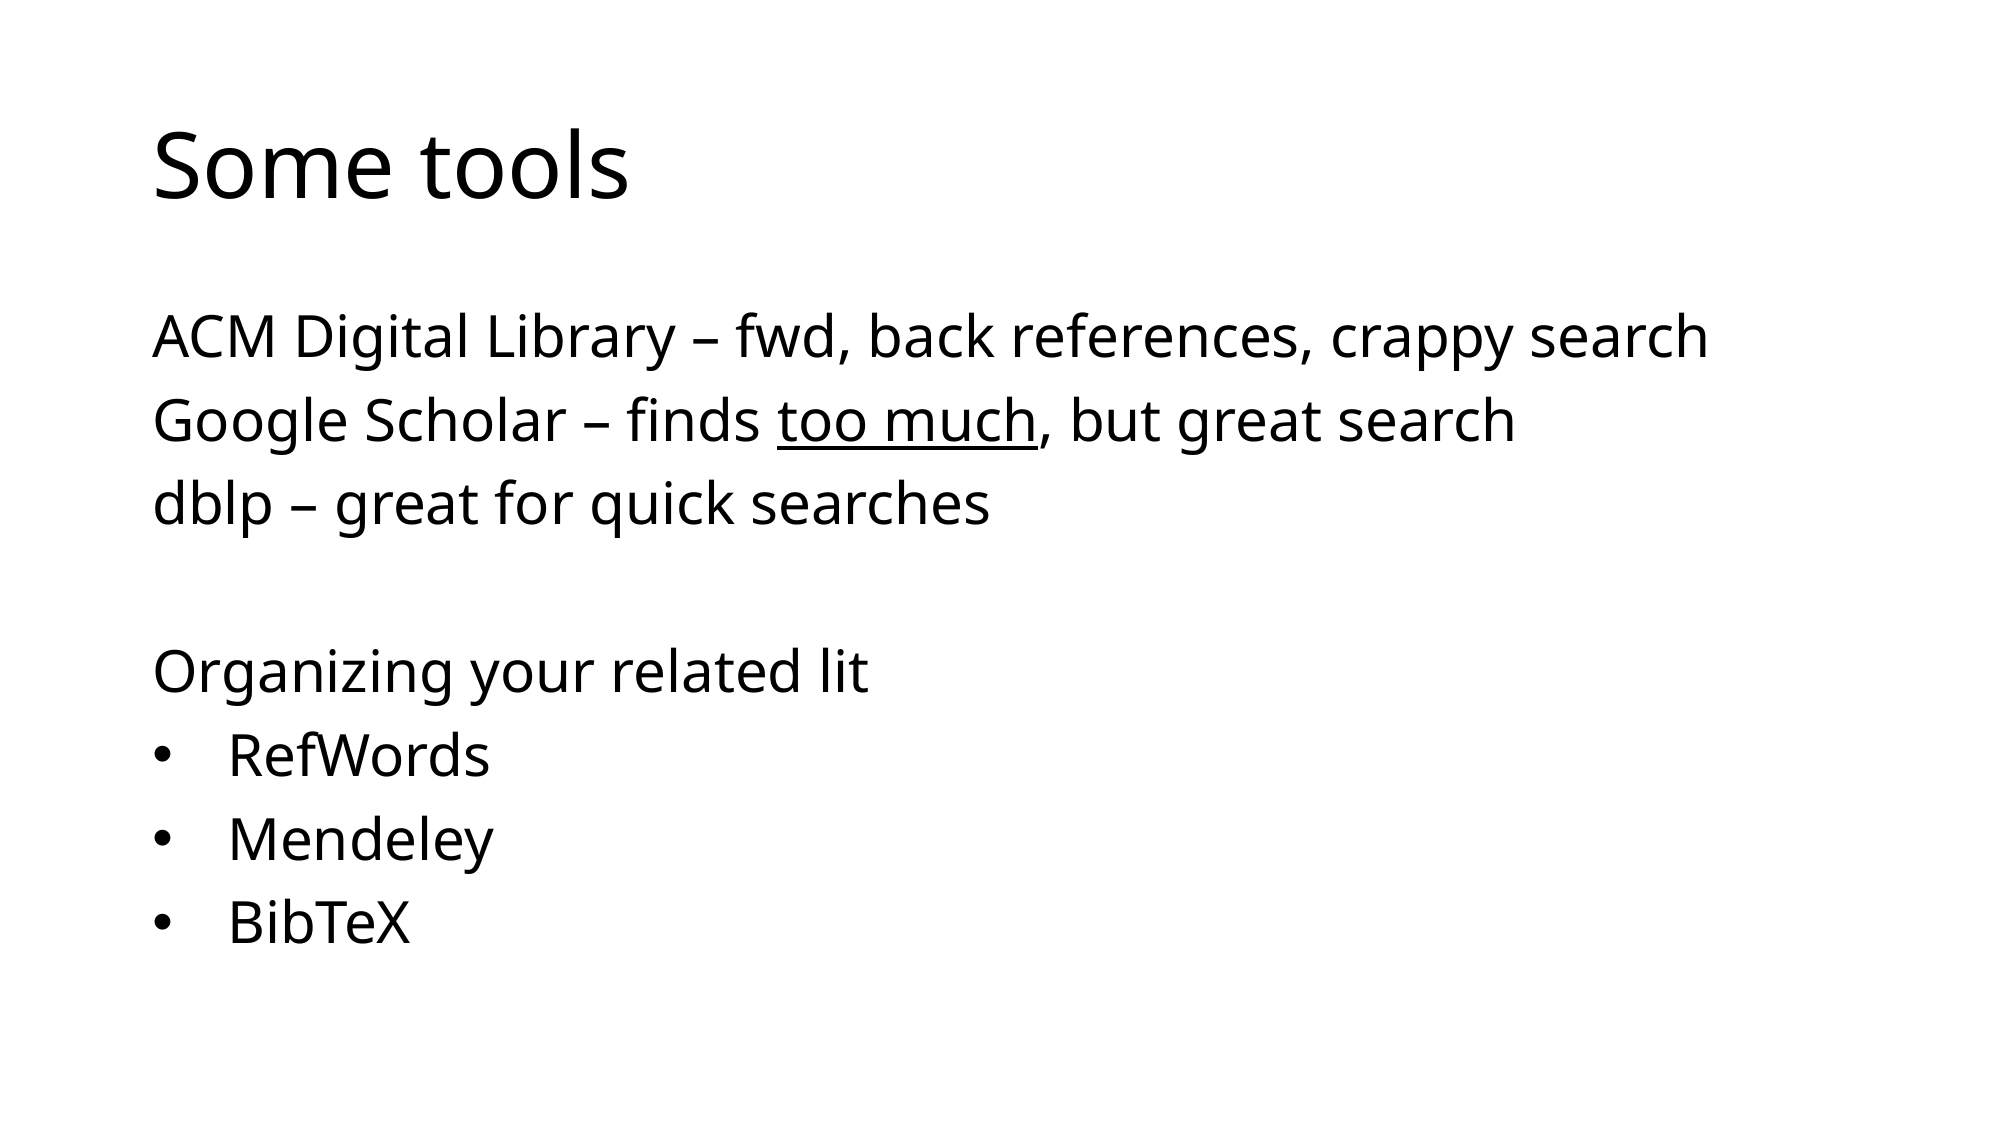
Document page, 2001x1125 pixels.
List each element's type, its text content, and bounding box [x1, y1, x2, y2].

list ACM Digital Library – fwd, back references, crappy search Google Scholar – finds too much, but great search dblp – great for quick searches Organizing your related lit RefWords Mendeley BibTeX [137, 299, 1863, 1014]
title Some tools [137, 59, 1863, 278]
